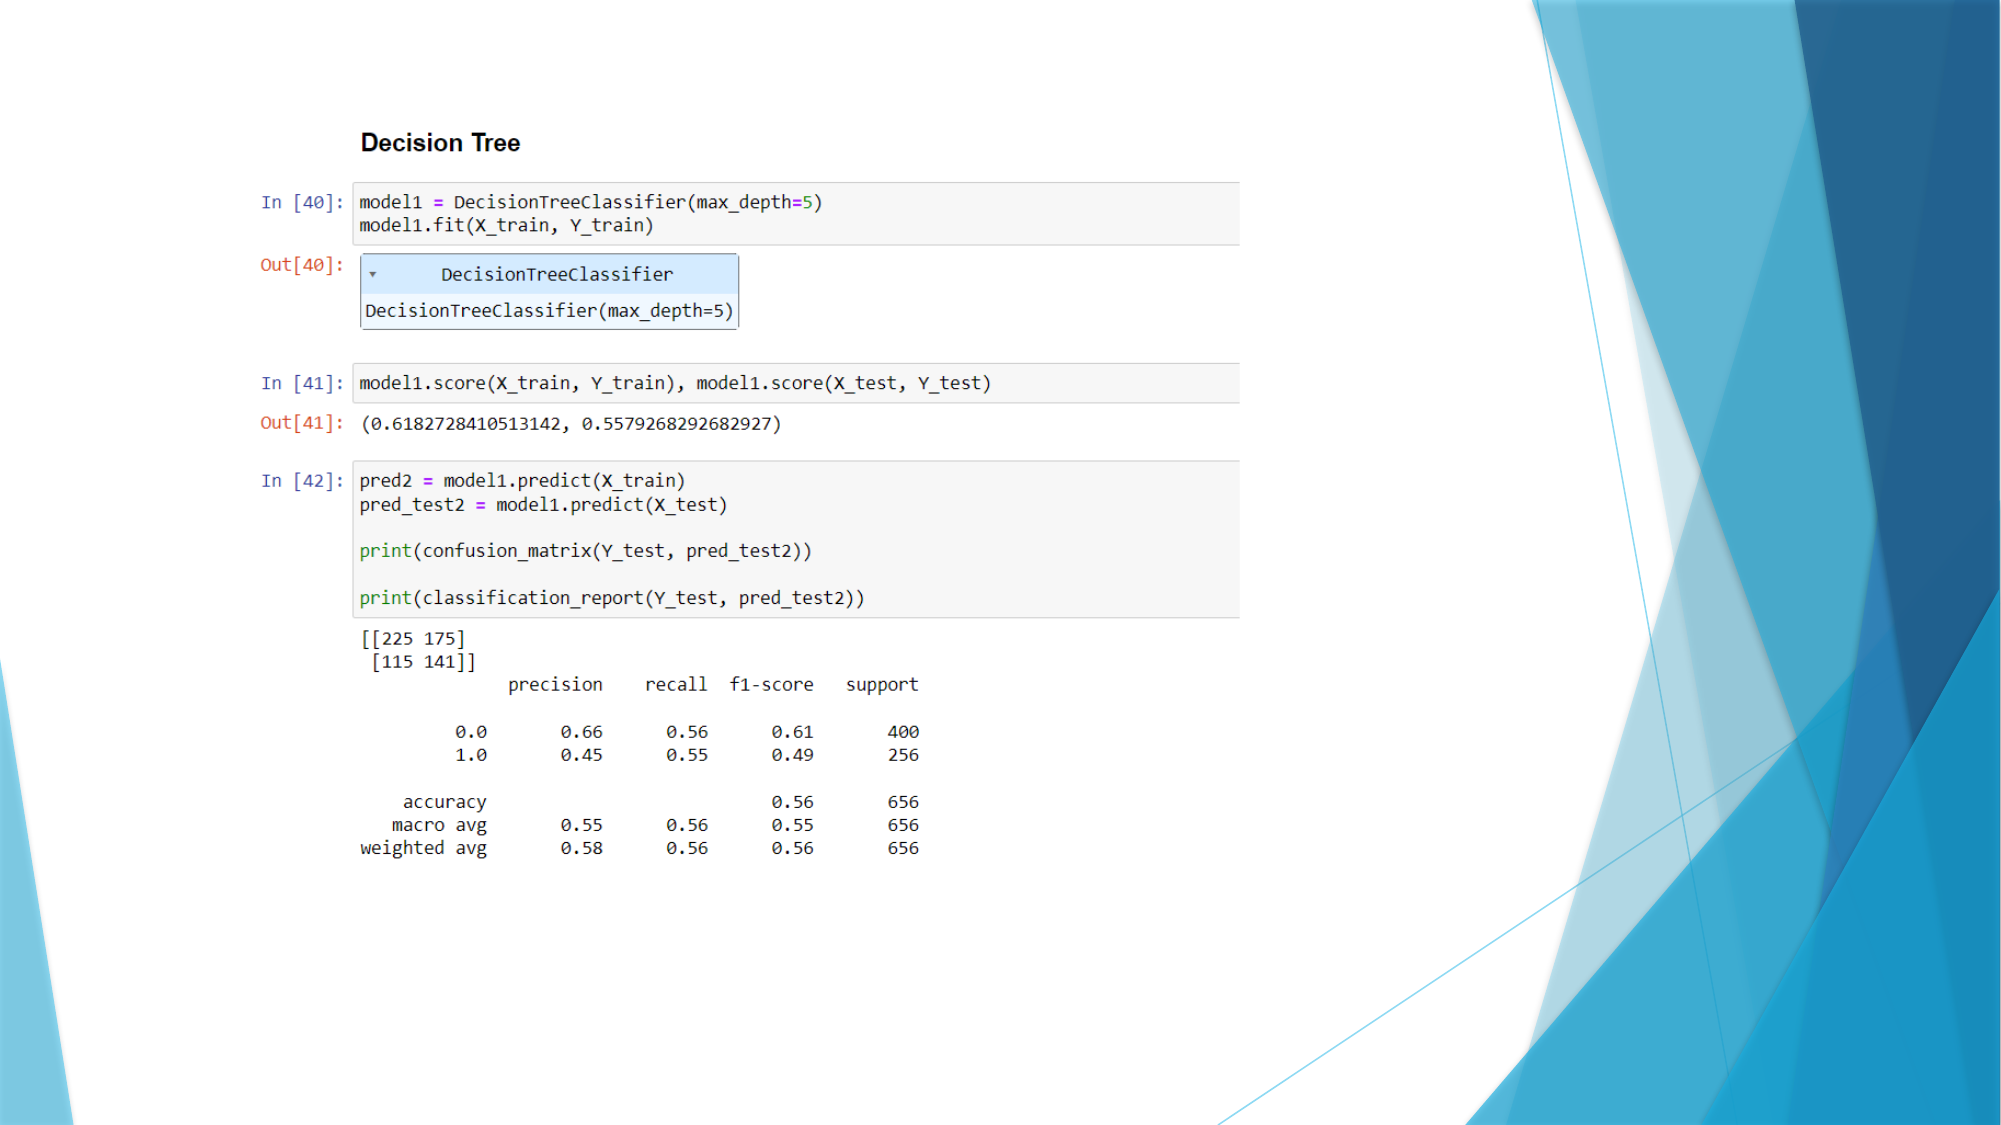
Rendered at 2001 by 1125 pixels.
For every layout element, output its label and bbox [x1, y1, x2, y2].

picture [239, 120, 1241, 881]
